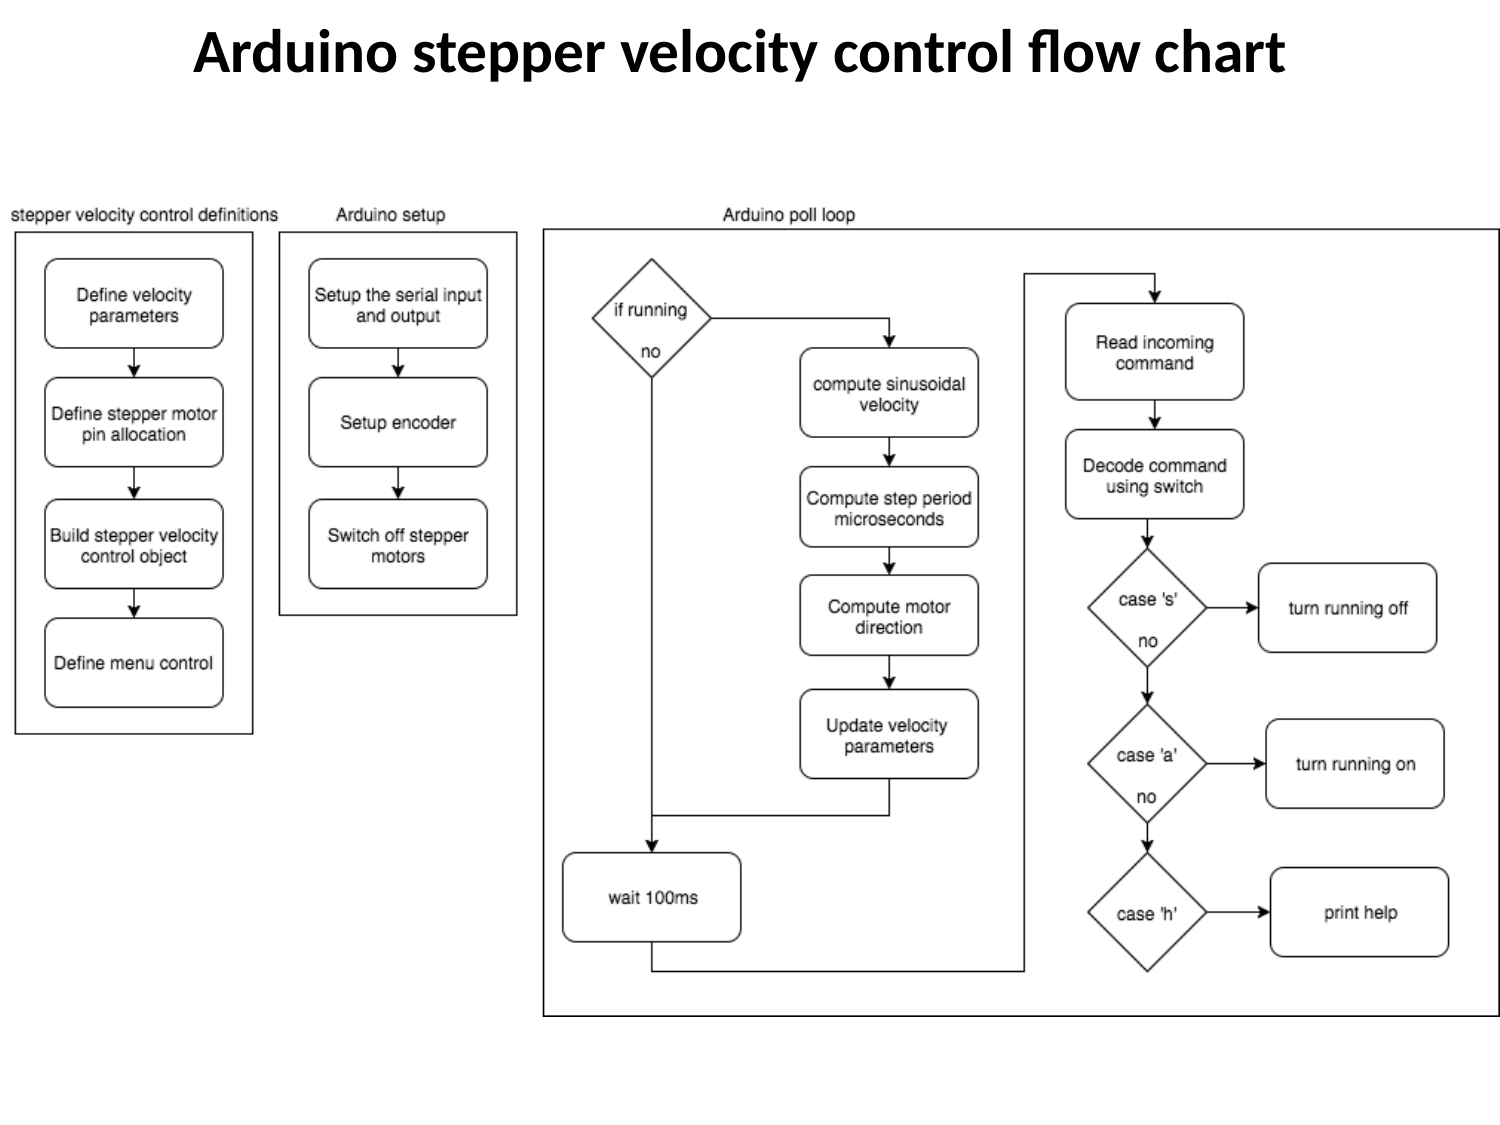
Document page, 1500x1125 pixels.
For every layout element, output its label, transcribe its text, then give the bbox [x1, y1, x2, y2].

text_box Arduino stepper velocity control flow chart [32, 1, 1449, 94]
picture [0, 199, 1500, 1018]
